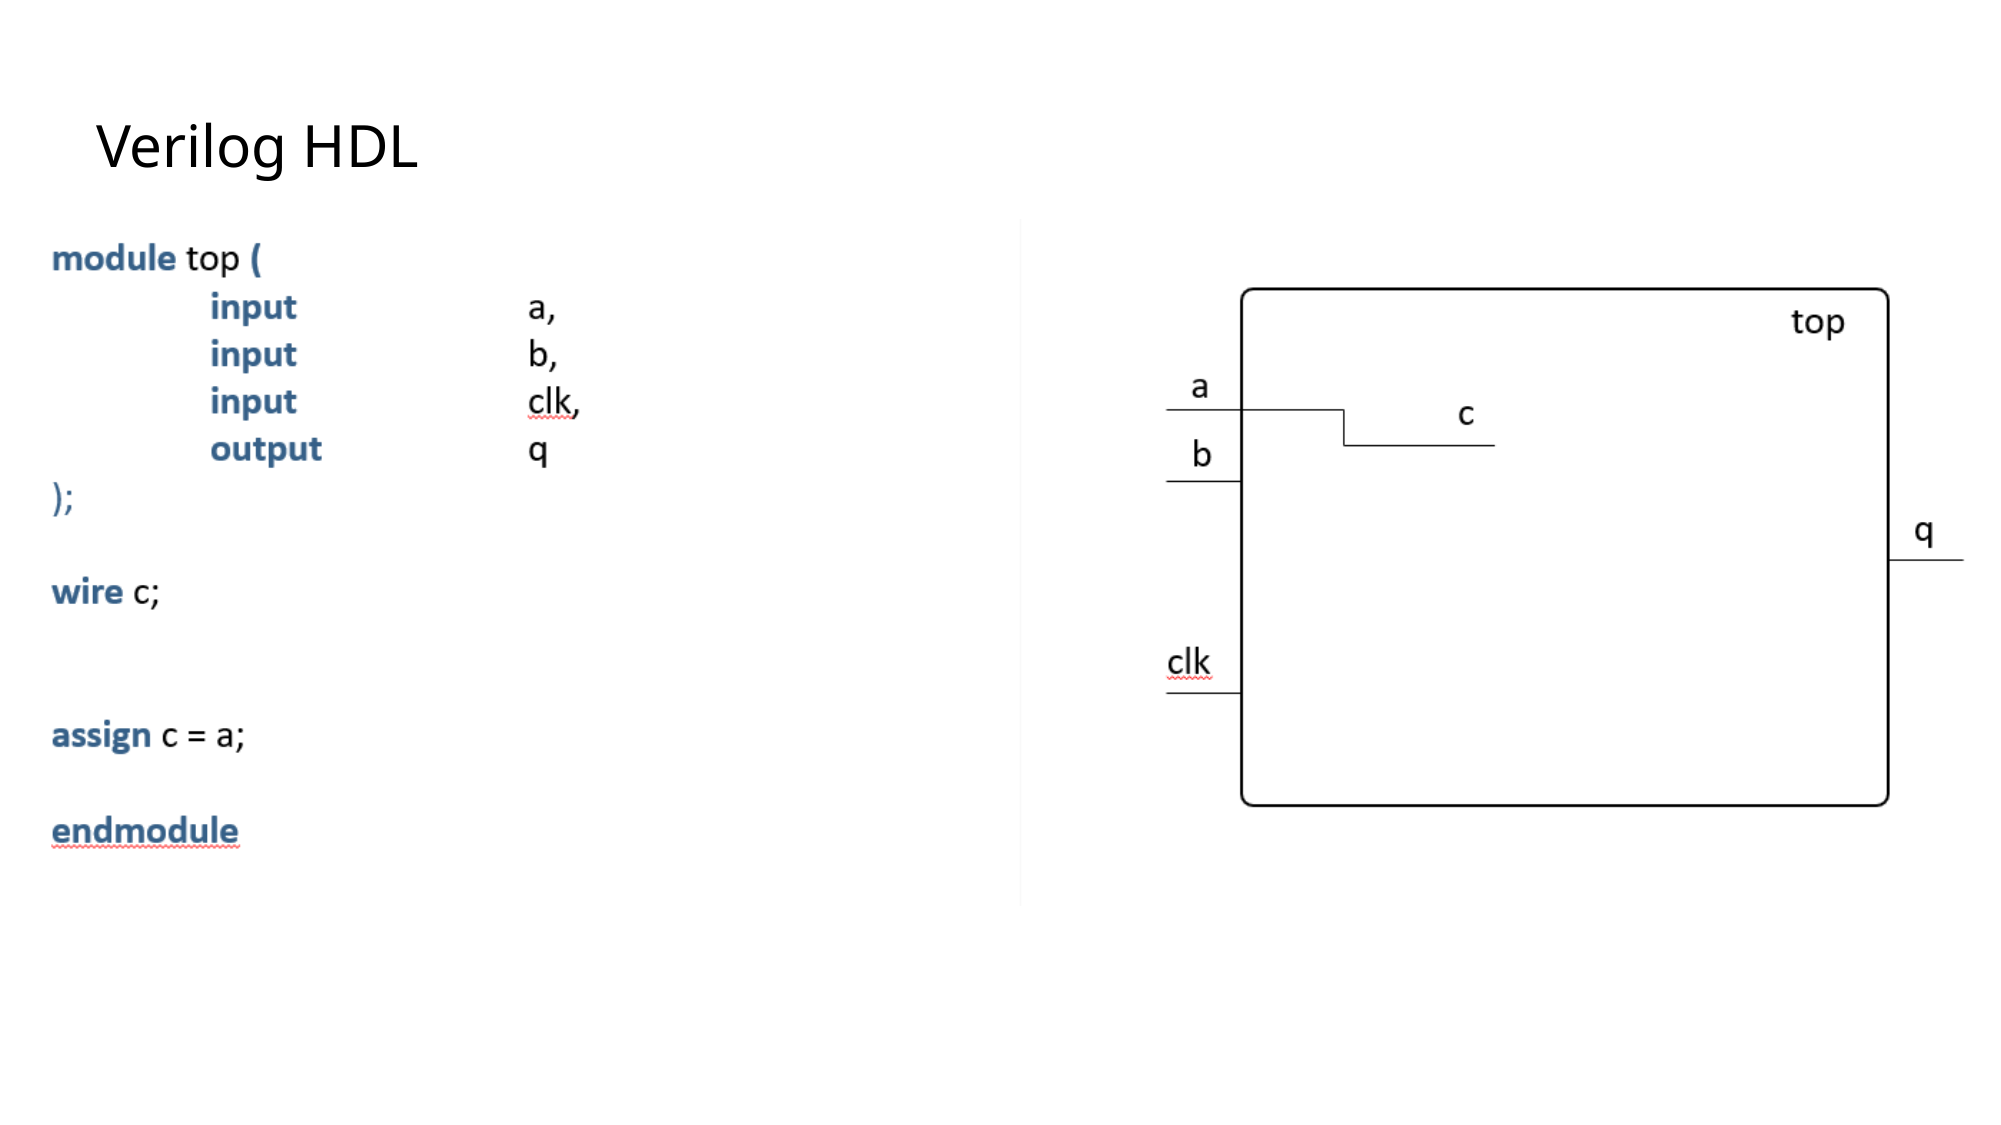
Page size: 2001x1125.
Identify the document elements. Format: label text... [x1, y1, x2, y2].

picture [0, 219, 2000, 906]
list Verilog HDL [96, 122, 1755, 176]
